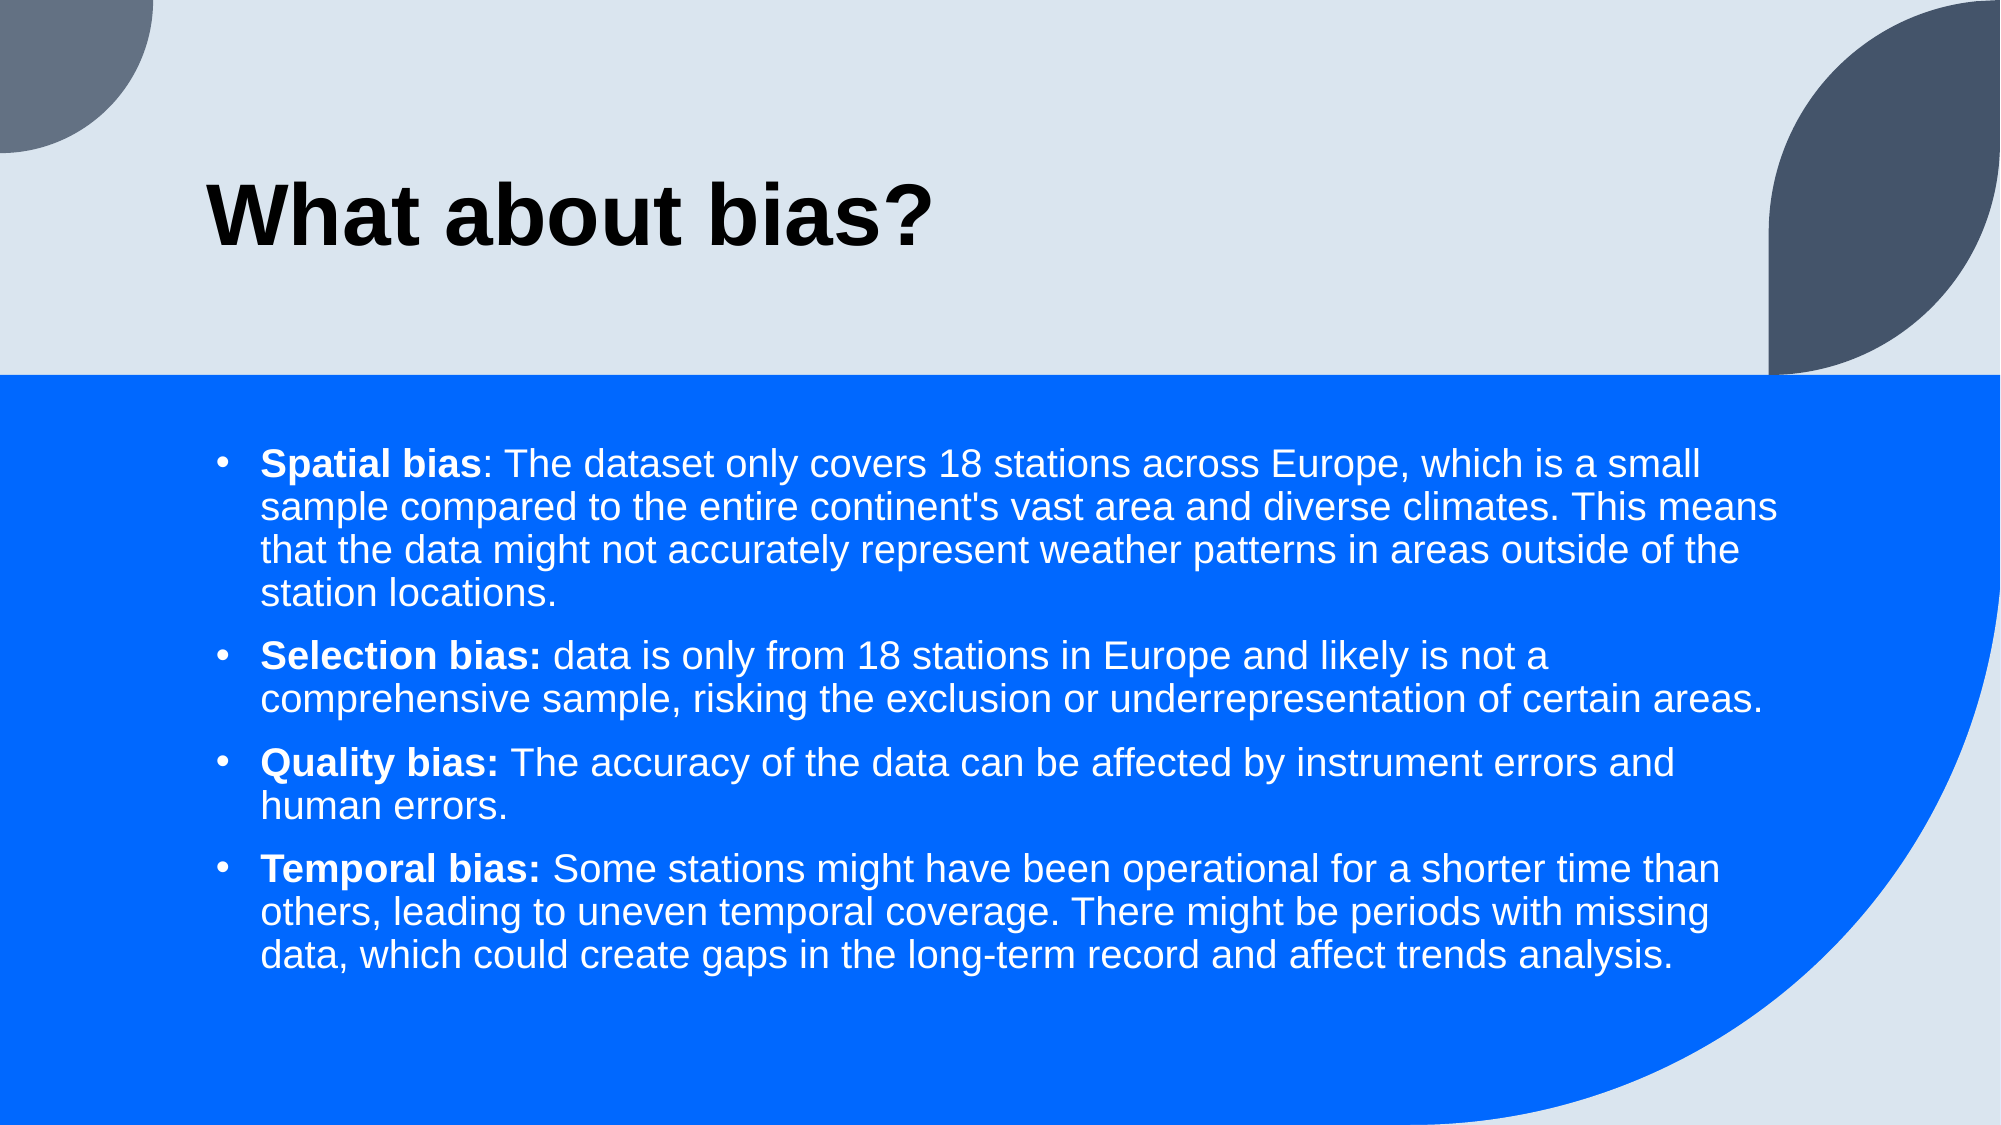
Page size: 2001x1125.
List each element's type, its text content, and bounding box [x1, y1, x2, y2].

title What about bias? [191, 7, 1796, 270]
list Spatial bias: The dataset only covers 18 stations across Europe, which is a small sample compared to the entire continent's vast area and diverse climates. This means that the data might not accurately represent weather patterns in areas outside of the station locations. Selection bias: data is only from 18 stations in Europe and likely is not a comprehensive sample, risking the exclusion or underrepresentation of certain areas. Quality bias: The accuracy of the data can be affected by instrument errors and human errors. Temporal bias: Some stations might have been operational for a shorter time than others, leading to uneven temporal coverage. There might be periods with missing data, which could create gaps in the long-term record and affect trends analysis. [191, 435, 1796, 999]
